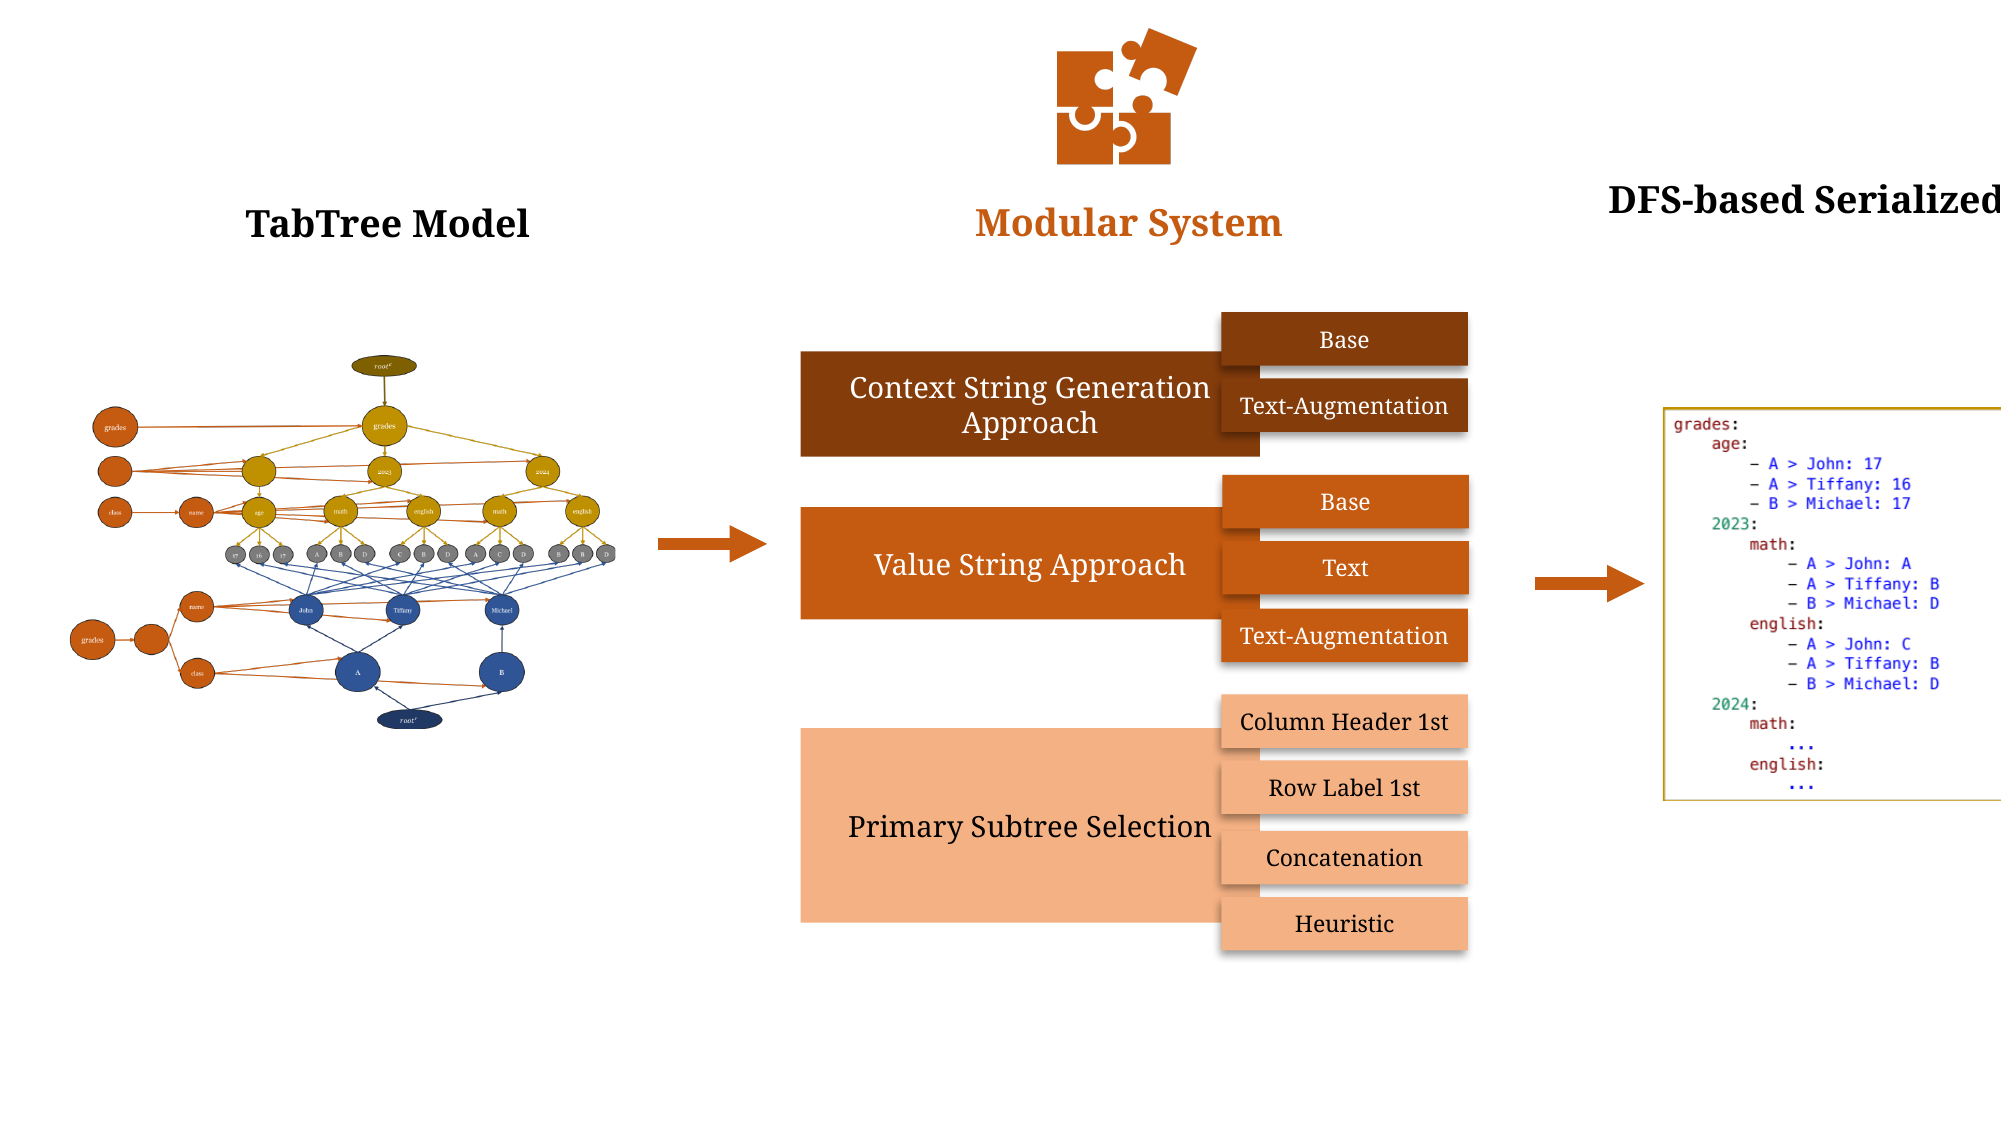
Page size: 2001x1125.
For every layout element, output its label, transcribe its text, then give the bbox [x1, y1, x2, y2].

picture [1031, 2, 1222, 192]
text_box Heuristic [1220, 896, 1469, 952]
text_box Base [1221, 474, 1470, 529]
text_box Value String Approach [800, 507, 1223, 620]
picture [1662, 407, 2000, 801]
text_box Text-Augmentation [1220, 377, 1469, 433]
text_box Concatenation [1220, 830, 1469, 885]
text_box Text [1221, 540, 1470, 595]
text_box DFS-based Serialized String [1587, 169, 2000, 229]
text_box Column Header 1st [1220, 693, 1469, 749]
picture [69, 355, 616, 729]
text_box Modular System [923, 191, 1335, 252]
text_box Primary Subtree Selection [800, 728, 1260, 923]
text_box Text-Augmentation [1220, 608, 1469, 663]
text_box Base [1220, 311, 1469, 367]
text_box TabTree Model [182, 192, 594, 253]
text_box Context String Generation Approach [800, 351, 1260, 457]
text_box Row Label 1st [1220, 759, 1469, 815]
